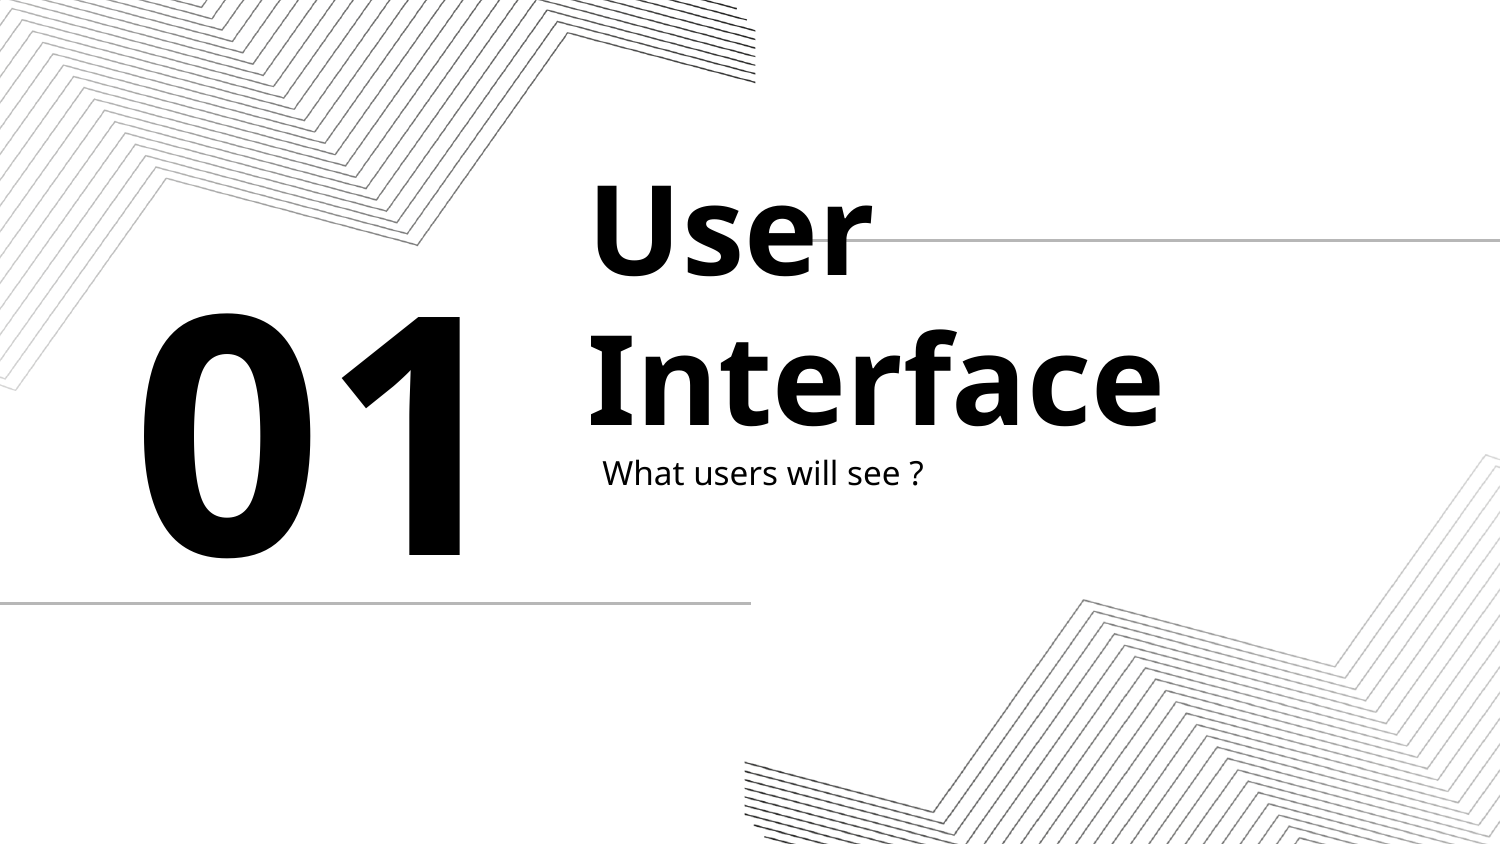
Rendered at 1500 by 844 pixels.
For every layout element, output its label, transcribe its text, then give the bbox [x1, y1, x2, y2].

title User Interface [573, 315, 1483, 466]
picture [744, 454, 1500, 844]
picture [0, 0, 756, 391]
subtitle What users will see ? [587, 466, 963, 494]
title 01 [117, 255, 538, 589]
